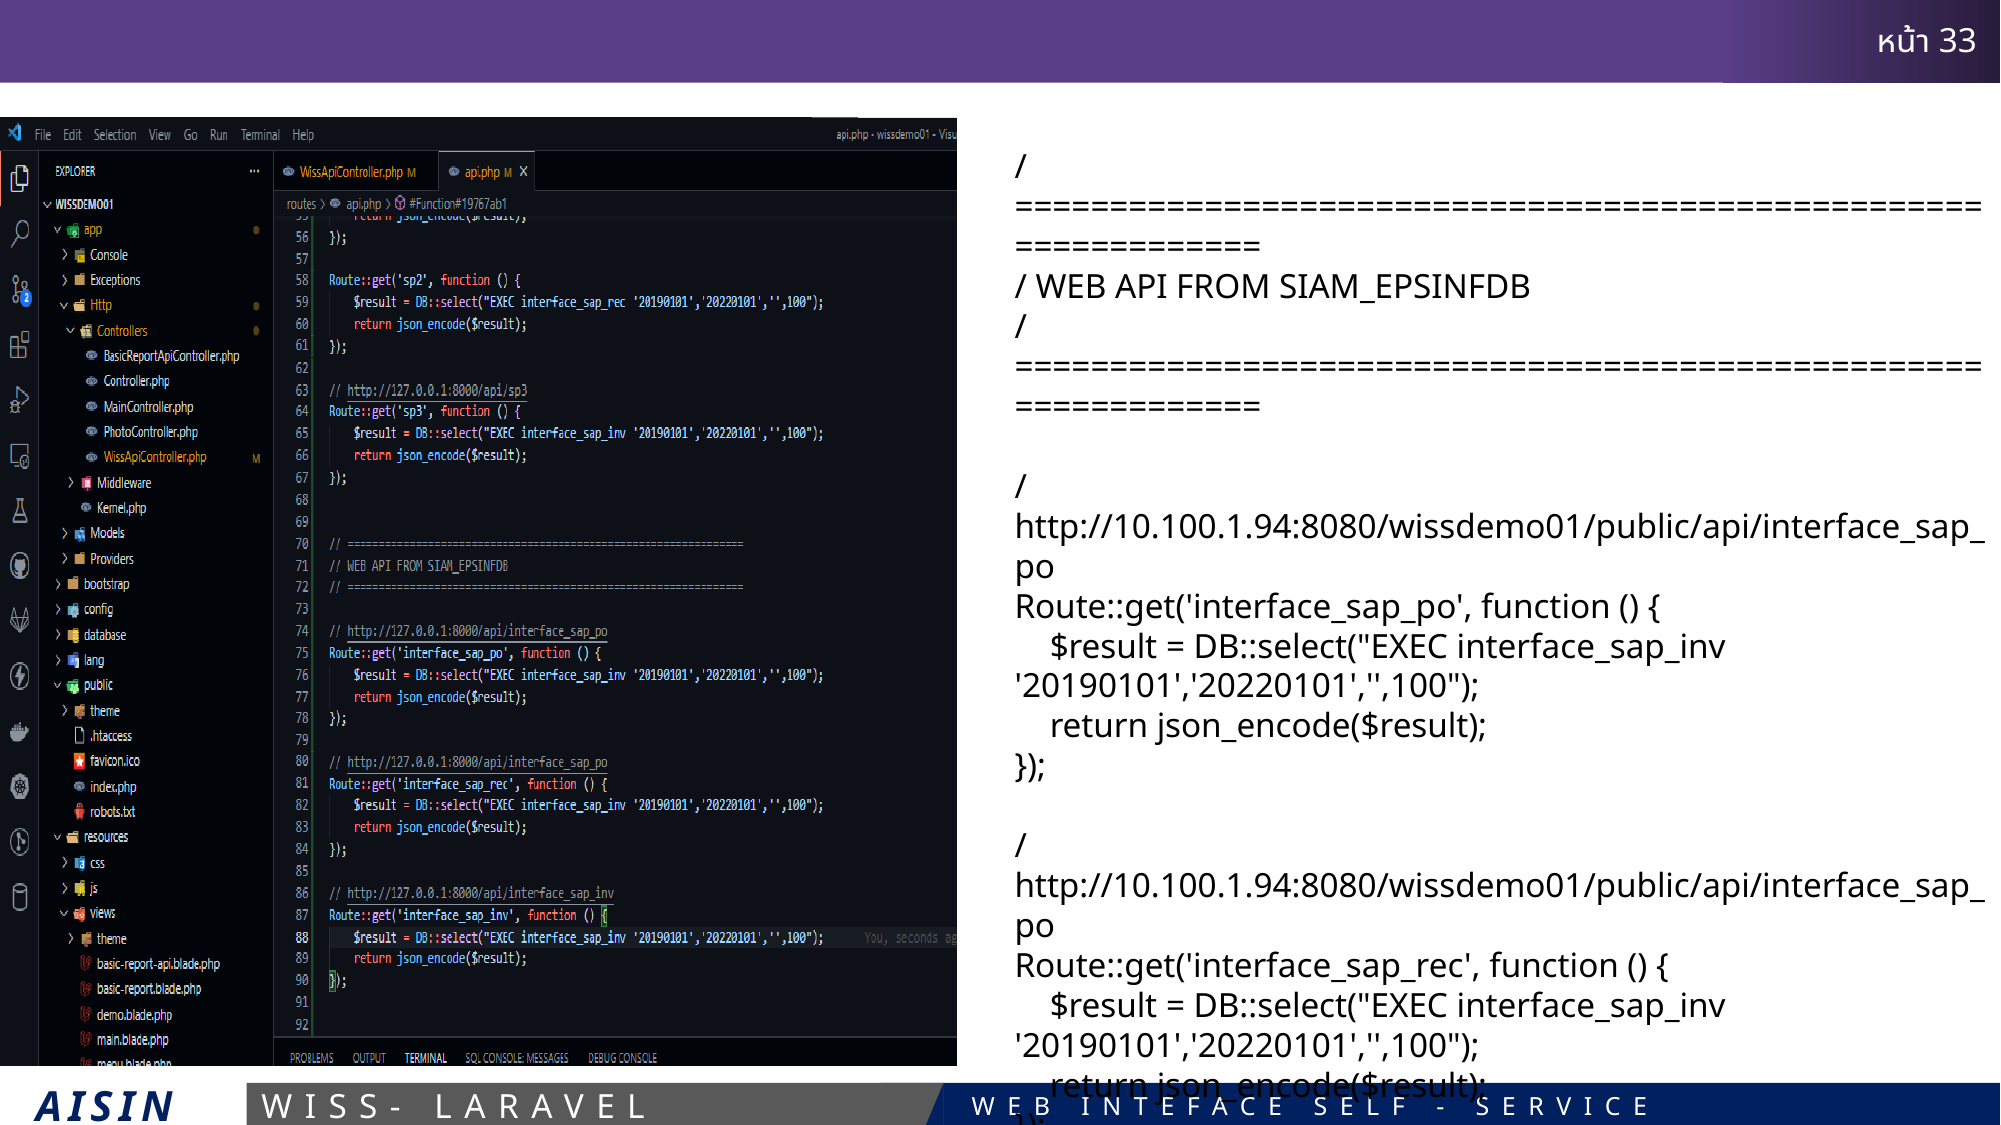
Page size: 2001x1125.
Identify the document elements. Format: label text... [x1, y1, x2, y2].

text_box / ================================================================ / WEB API FROM SIAM_EPSINFDB / ================================================================ / http://10.100.1.94:8080/wissdemo01/public/api/interface_sap_po Route::get('interface_sap_po', function () { $result = DB::select("EXEC interface_sap_inv '20190101','20220101','',100"); return json_encode($result); }); / http://10.100.1.94:8080/wissdemo01/public/api/interface_sap_po Route::get('interface_sap_rec', function () { $result = DB::select("EXEC interface_sap_inv '20190101','20220101','',100"); return json_encode($result); }); / http://10.100.1.94:8080/wissdemo01/public/api/interface_sap_inv Route::get('interface_sap_inv', function () { $result = DB::select("EXEC interface_sap_inv '20190101','20220101','',100"); return json_encode($result); }); [999, 98, 2000, 1125]
picture [0, 117, 957, 1066]
